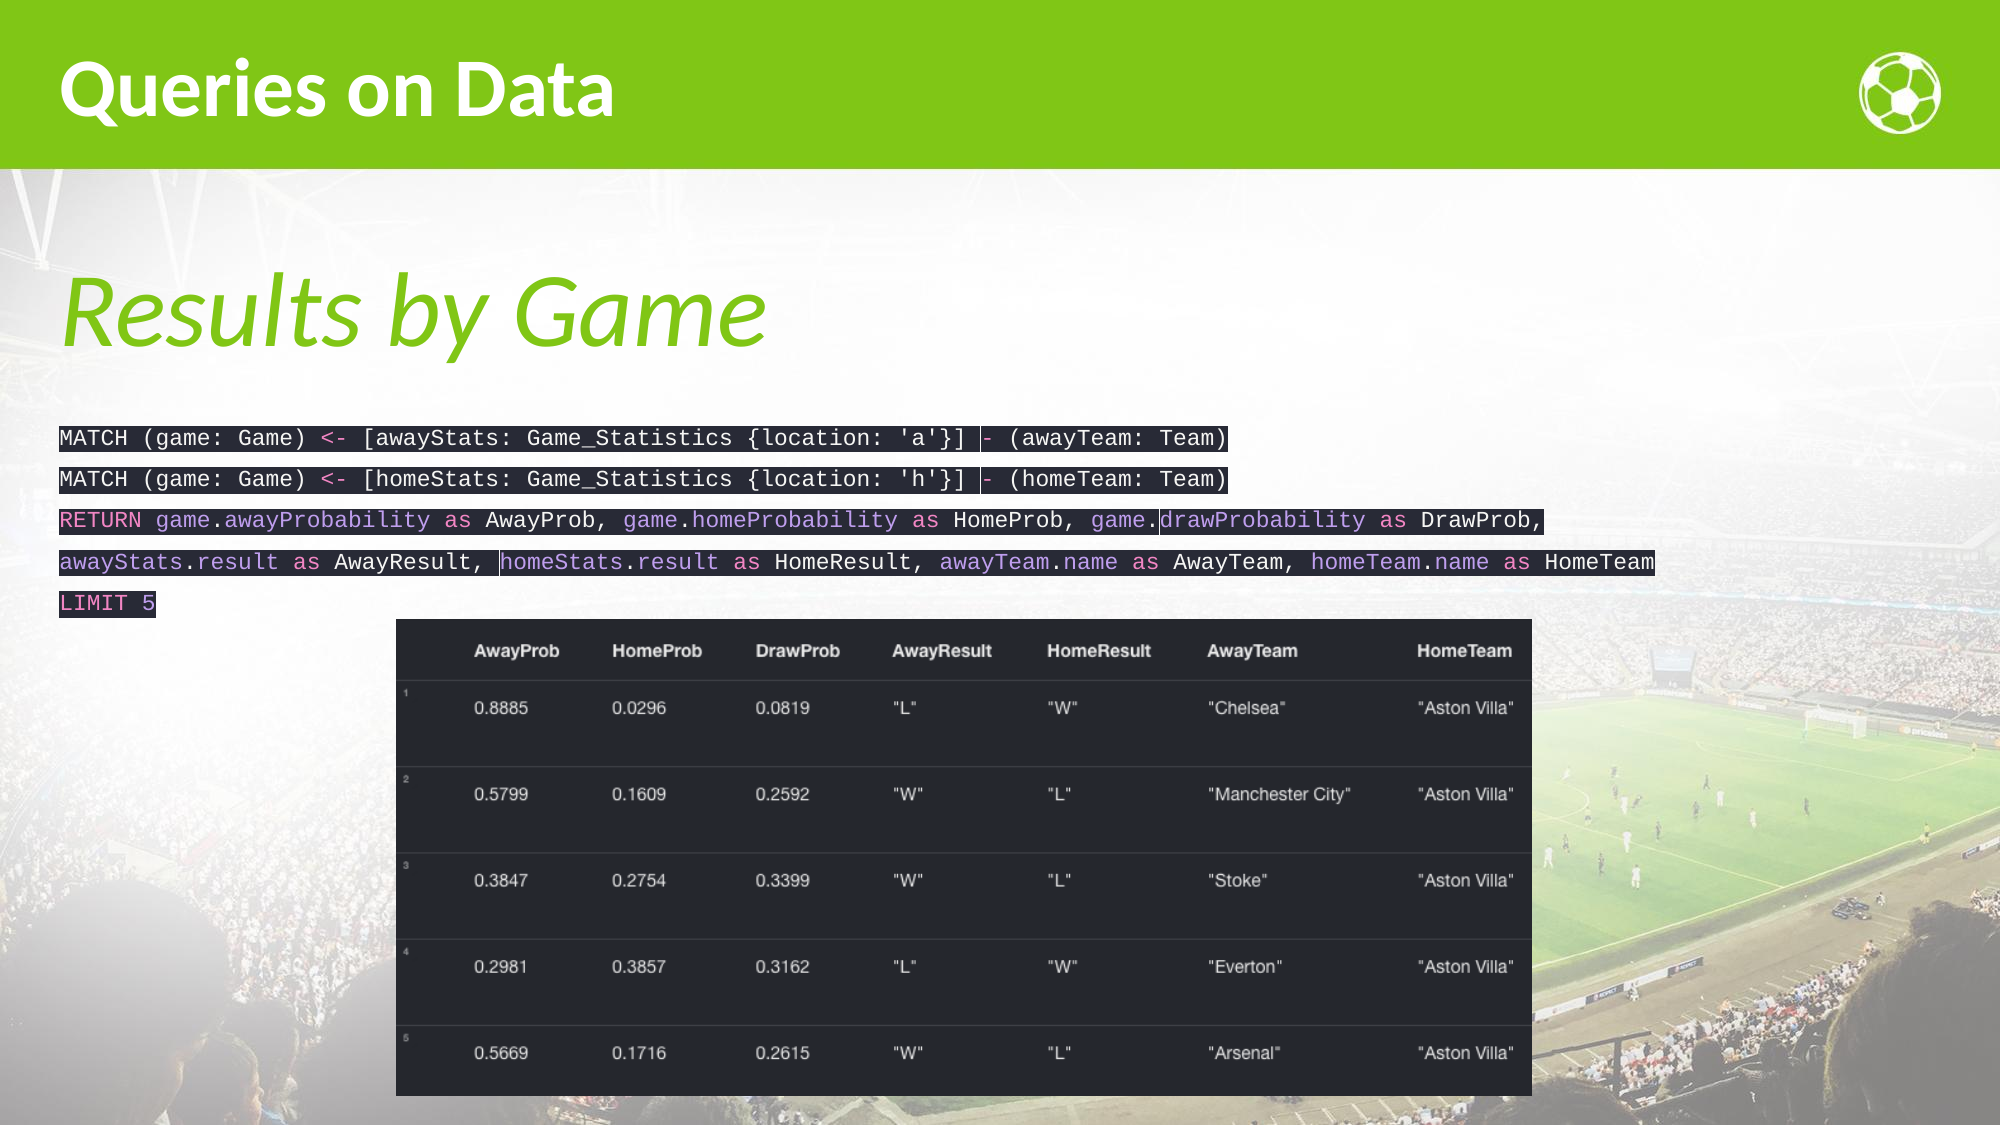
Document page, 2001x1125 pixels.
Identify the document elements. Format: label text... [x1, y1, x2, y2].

picture [0, 0, 2000, 1125]
title Queries on Data [43, 17, 1401, 149]
list Results by Game MATCH (game: Game) <- [awayStats: Game_Statistics {location: 'a'}] - (awayTeam: Team) MATCH (game: Game) <- [homeStats: Game_Statistics {location: 'h'}] - (homeTeam: Team) RETURN game.awayProbability as AwayProb, game.homeProbability as HomeProb, game.drawProbability as DrawProb, awayStats.result as AwayResult, homeStats.result as HomeResult, awayTeam.name as AwayTeam, homeTeam.name as HomeTeam LIMIT 5 [43, 231, 1934, 1024]
